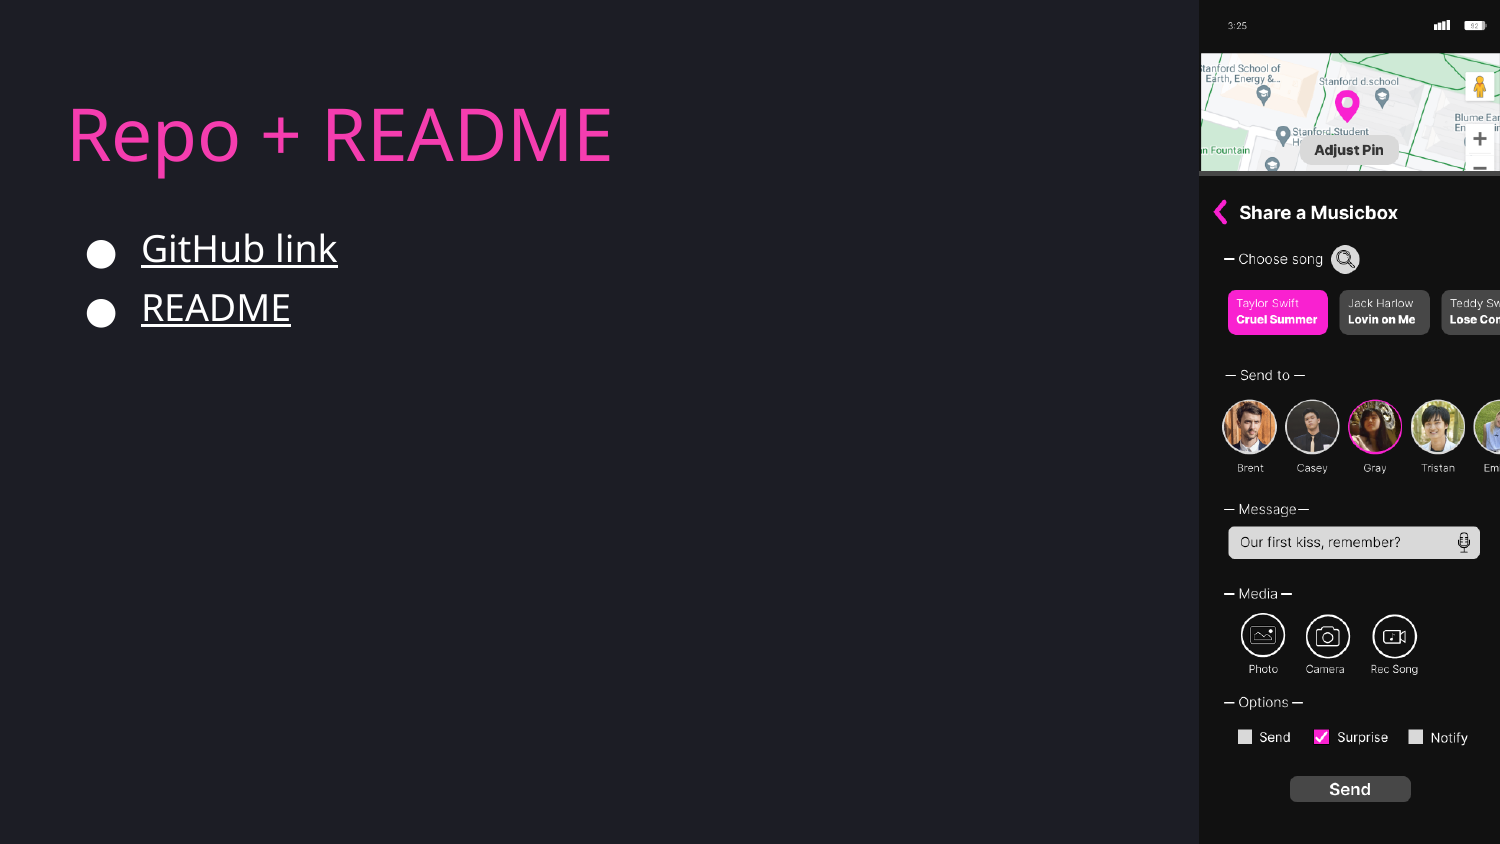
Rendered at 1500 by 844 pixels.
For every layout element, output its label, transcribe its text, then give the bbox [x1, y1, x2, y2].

title Repo + README [51, 72, 1194, 189]
list GitHub link README [51, 202, 1059, 750]
picture [1199, 0, 1500, 844]
